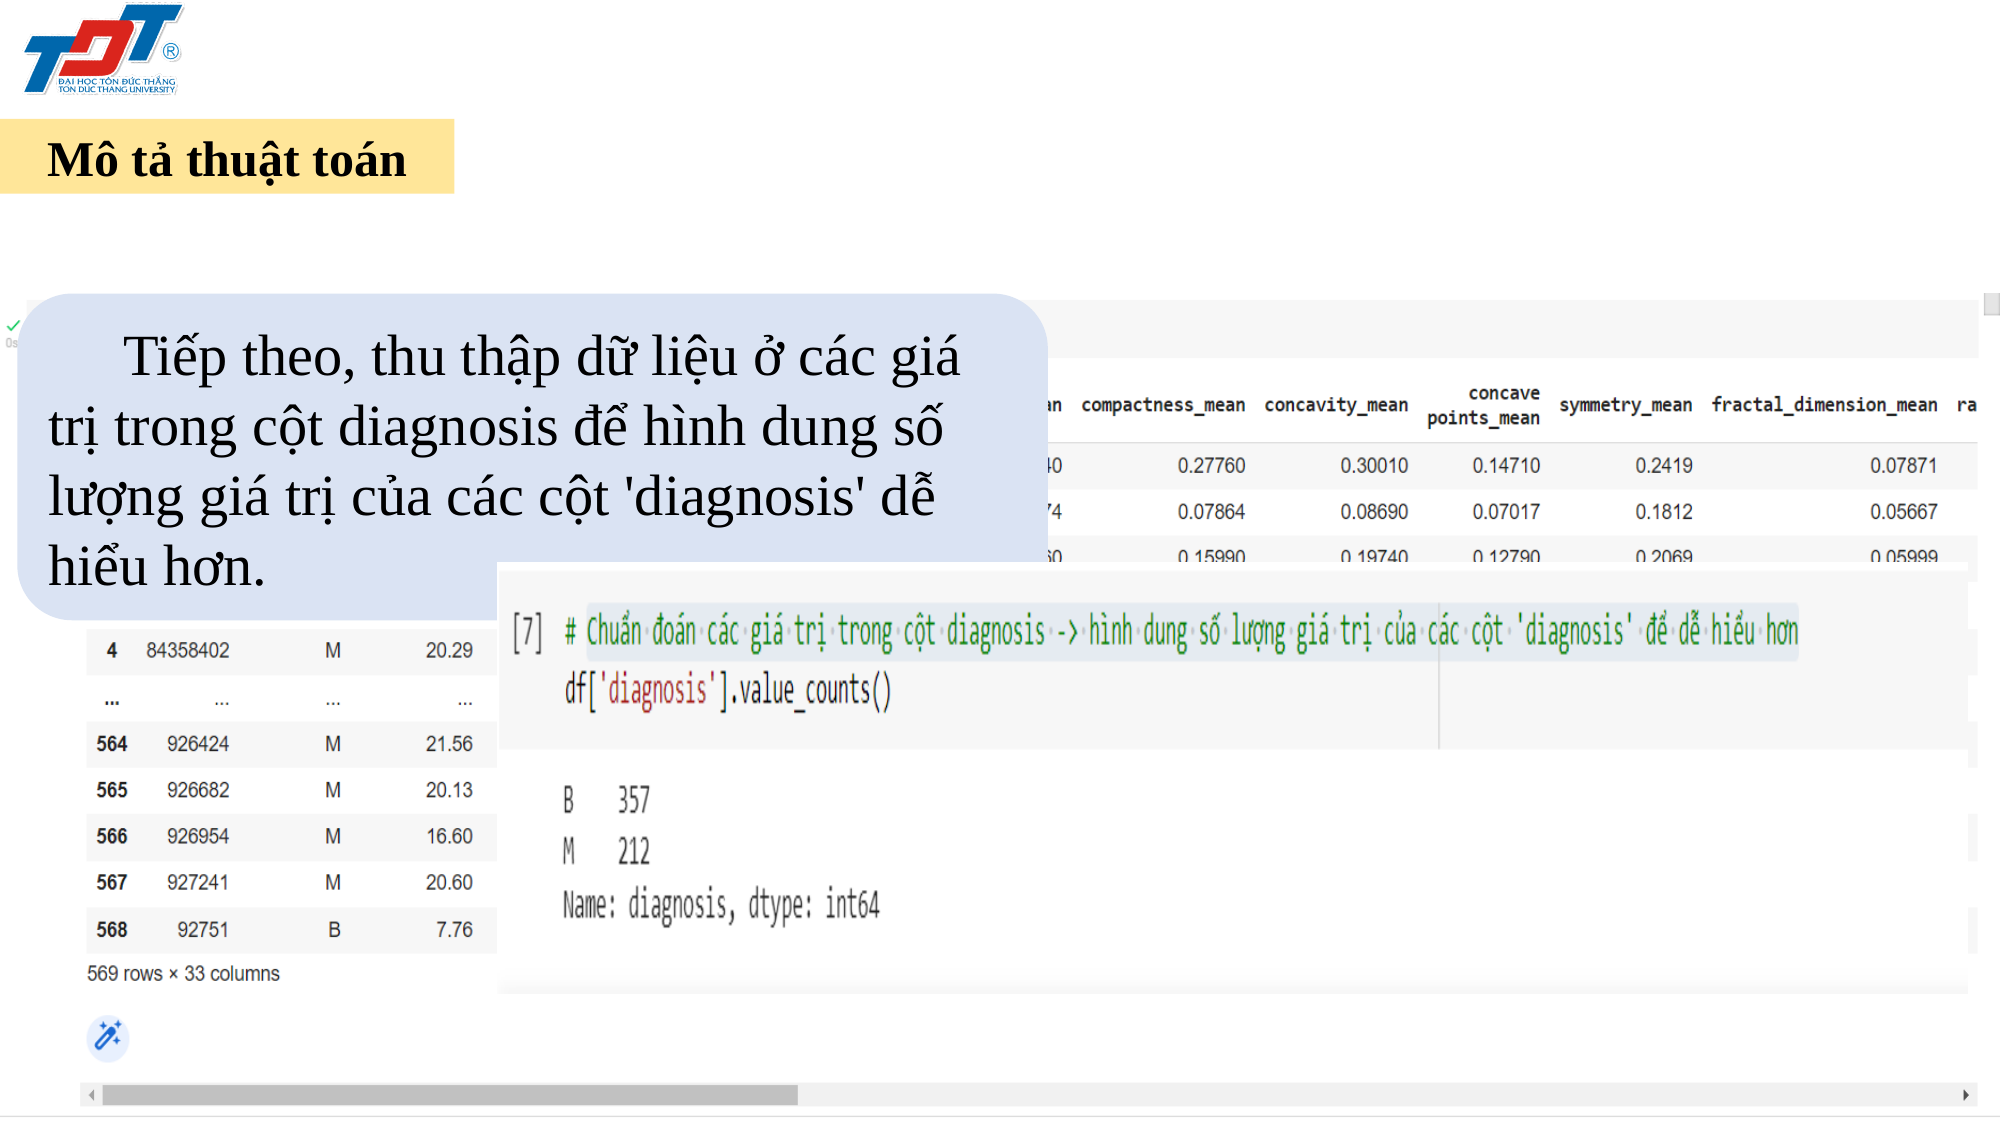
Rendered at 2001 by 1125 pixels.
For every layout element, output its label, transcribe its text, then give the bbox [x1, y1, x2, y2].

picture [0, 293, 2000, 1123]
text_box Mô tả thuật toán [0, 118, 455, 194]
picture [0, 0, 201, 104]
